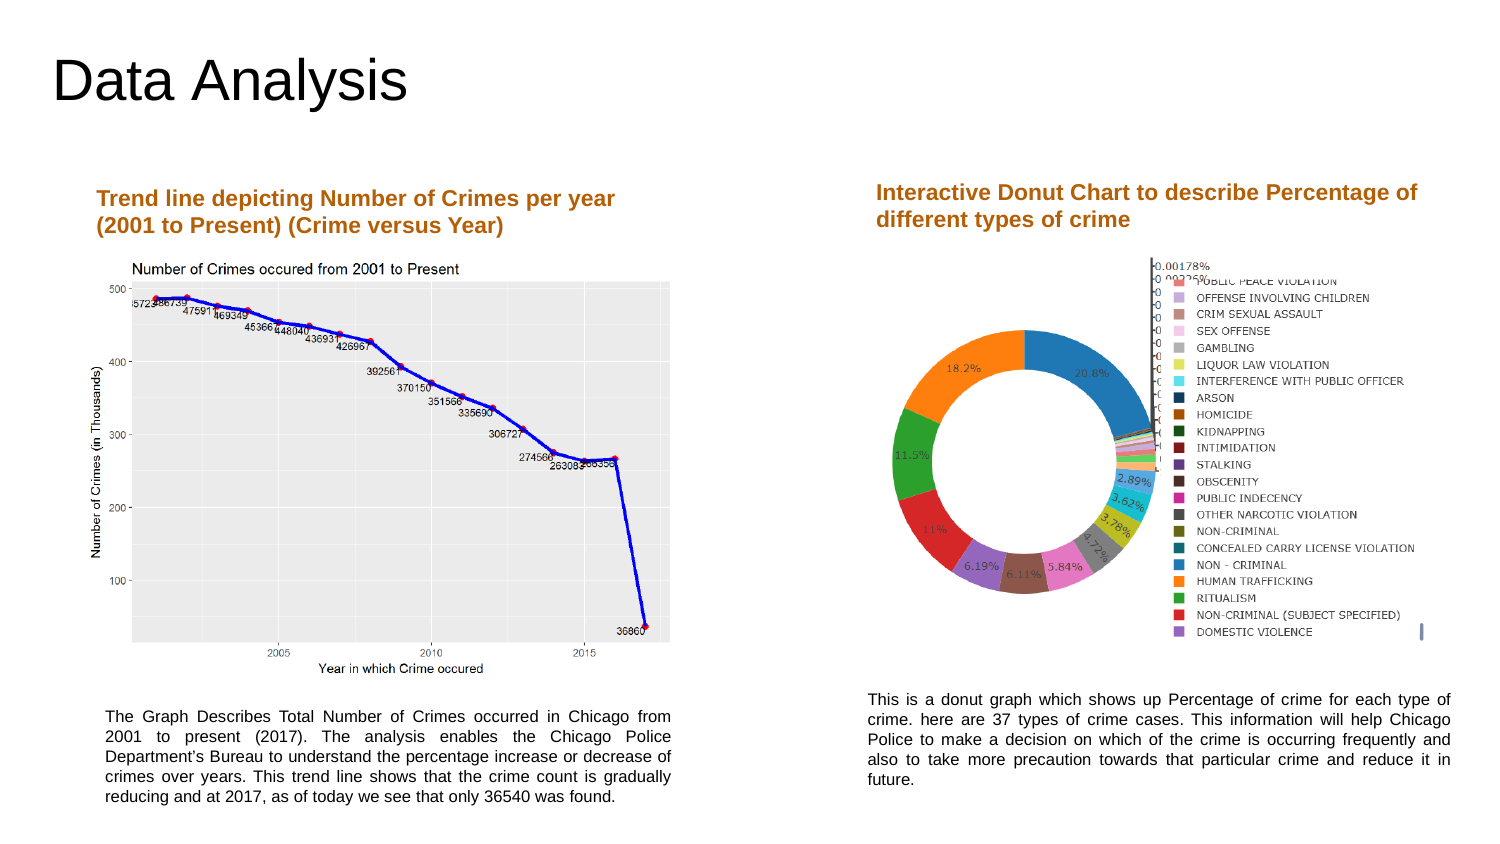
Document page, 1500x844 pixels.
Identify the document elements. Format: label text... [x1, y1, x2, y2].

title Data Analysis [37, 26, 1435, 121]
text_box This is a donut graph which shows up Percentage of crime for each type of crime. here are 37 types of crime cases. This information will help Chicago Police to make a decision on which of the crime is occurring frequently and also to take more precaution towards that particular crime and reduce it in future. [852, 662, 1467, 815]
text_box The Graph Describes Total Number of Crimes occurred in Chicago from 2001 to present (2017). The analysis enables the Chicago Police Department’s Bureau to understand the percentage increase or decrease of crimes over years. This trend line shows that the crime count is gradually reducing and at 2017, as of today we see that only 36540 was found. [90, 708, 688, 803]
text_box Interactive Donut Chart to describe Percentage of different types of crime [861, 120, 1459, 252]
text_box Trend line depicting Number of Crimes per year (2001 to Present) (Crime versus Year) [81, 168, 696, 241]
picture [830, 252, 1459, 651]
picture [74, 252, 703, 683]
